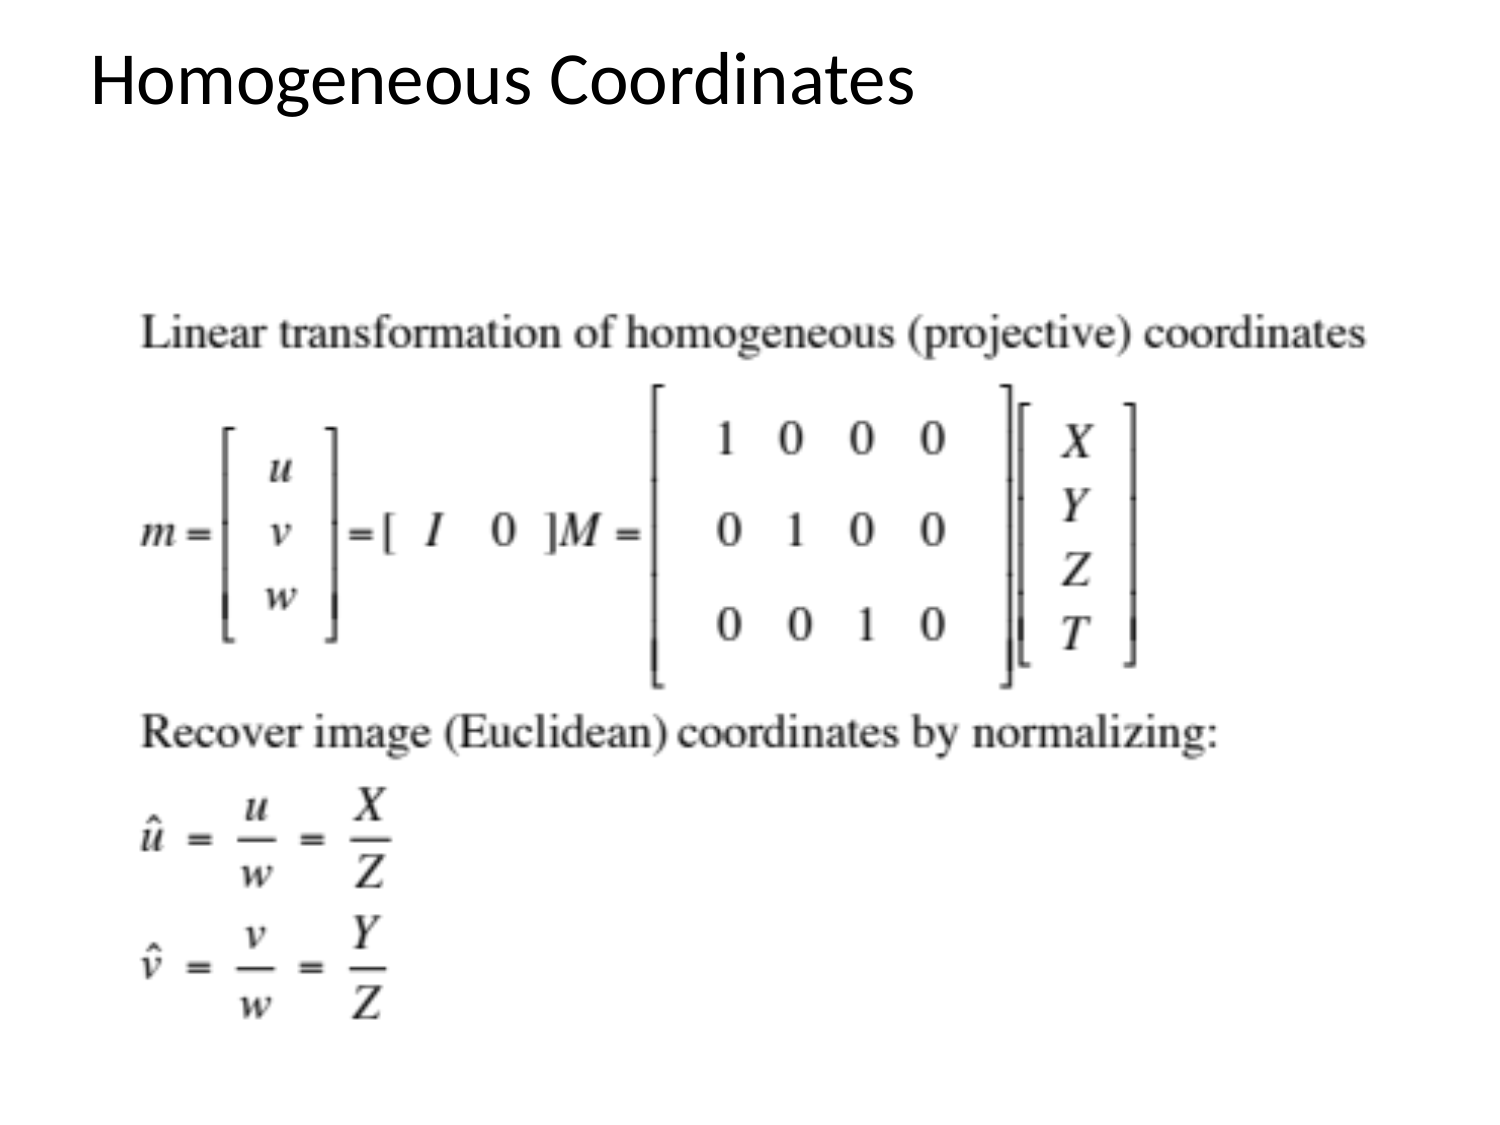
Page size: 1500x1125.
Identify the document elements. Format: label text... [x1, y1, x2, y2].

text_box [135, 306, 1371, 1023]
title Homogeneous Coordinates [74, 0, 1426, 151]
